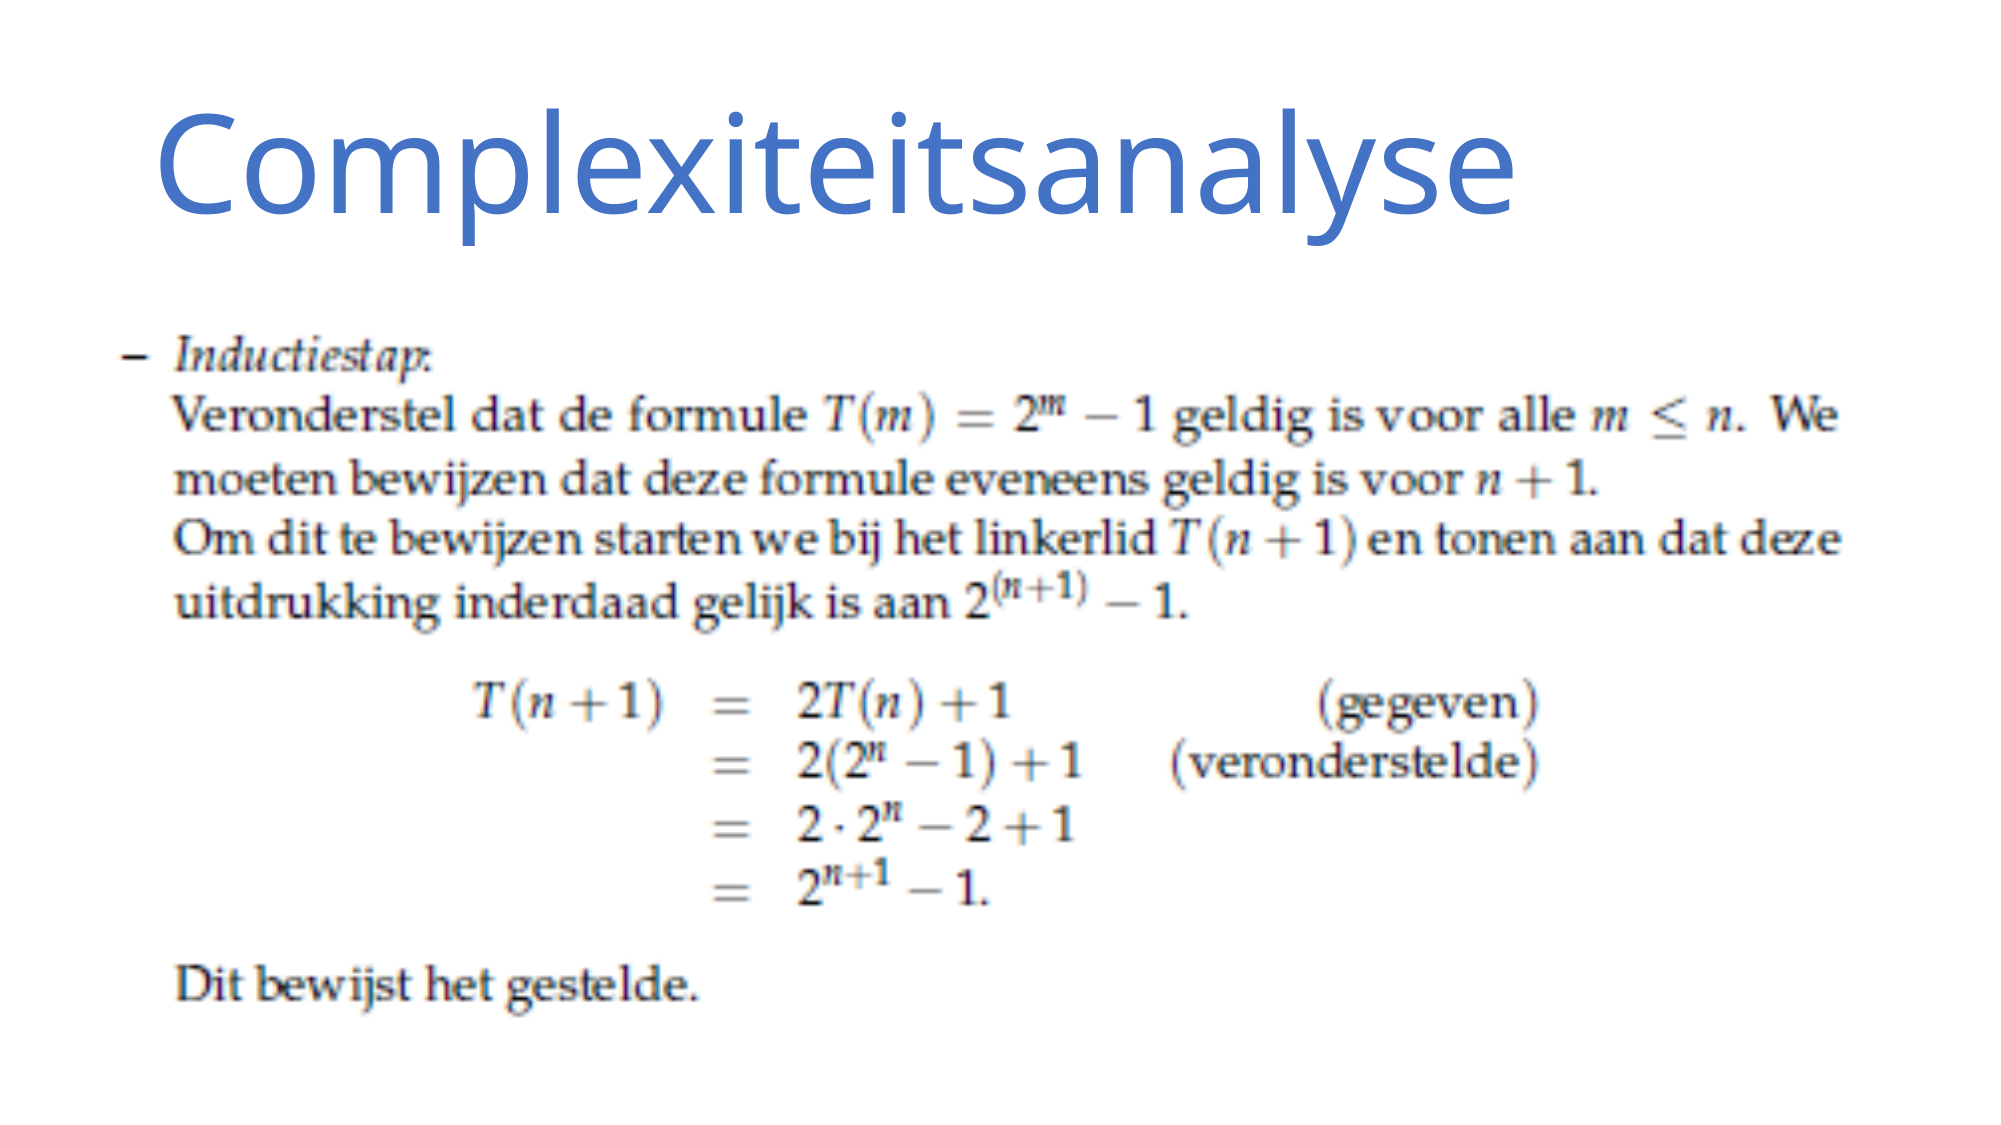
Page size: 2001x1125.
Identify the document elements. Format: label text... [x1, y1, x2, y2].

picture [76, 309, 1863, 1038]
title Complexiteitsanalyse [137, 59, 1863, 278]
